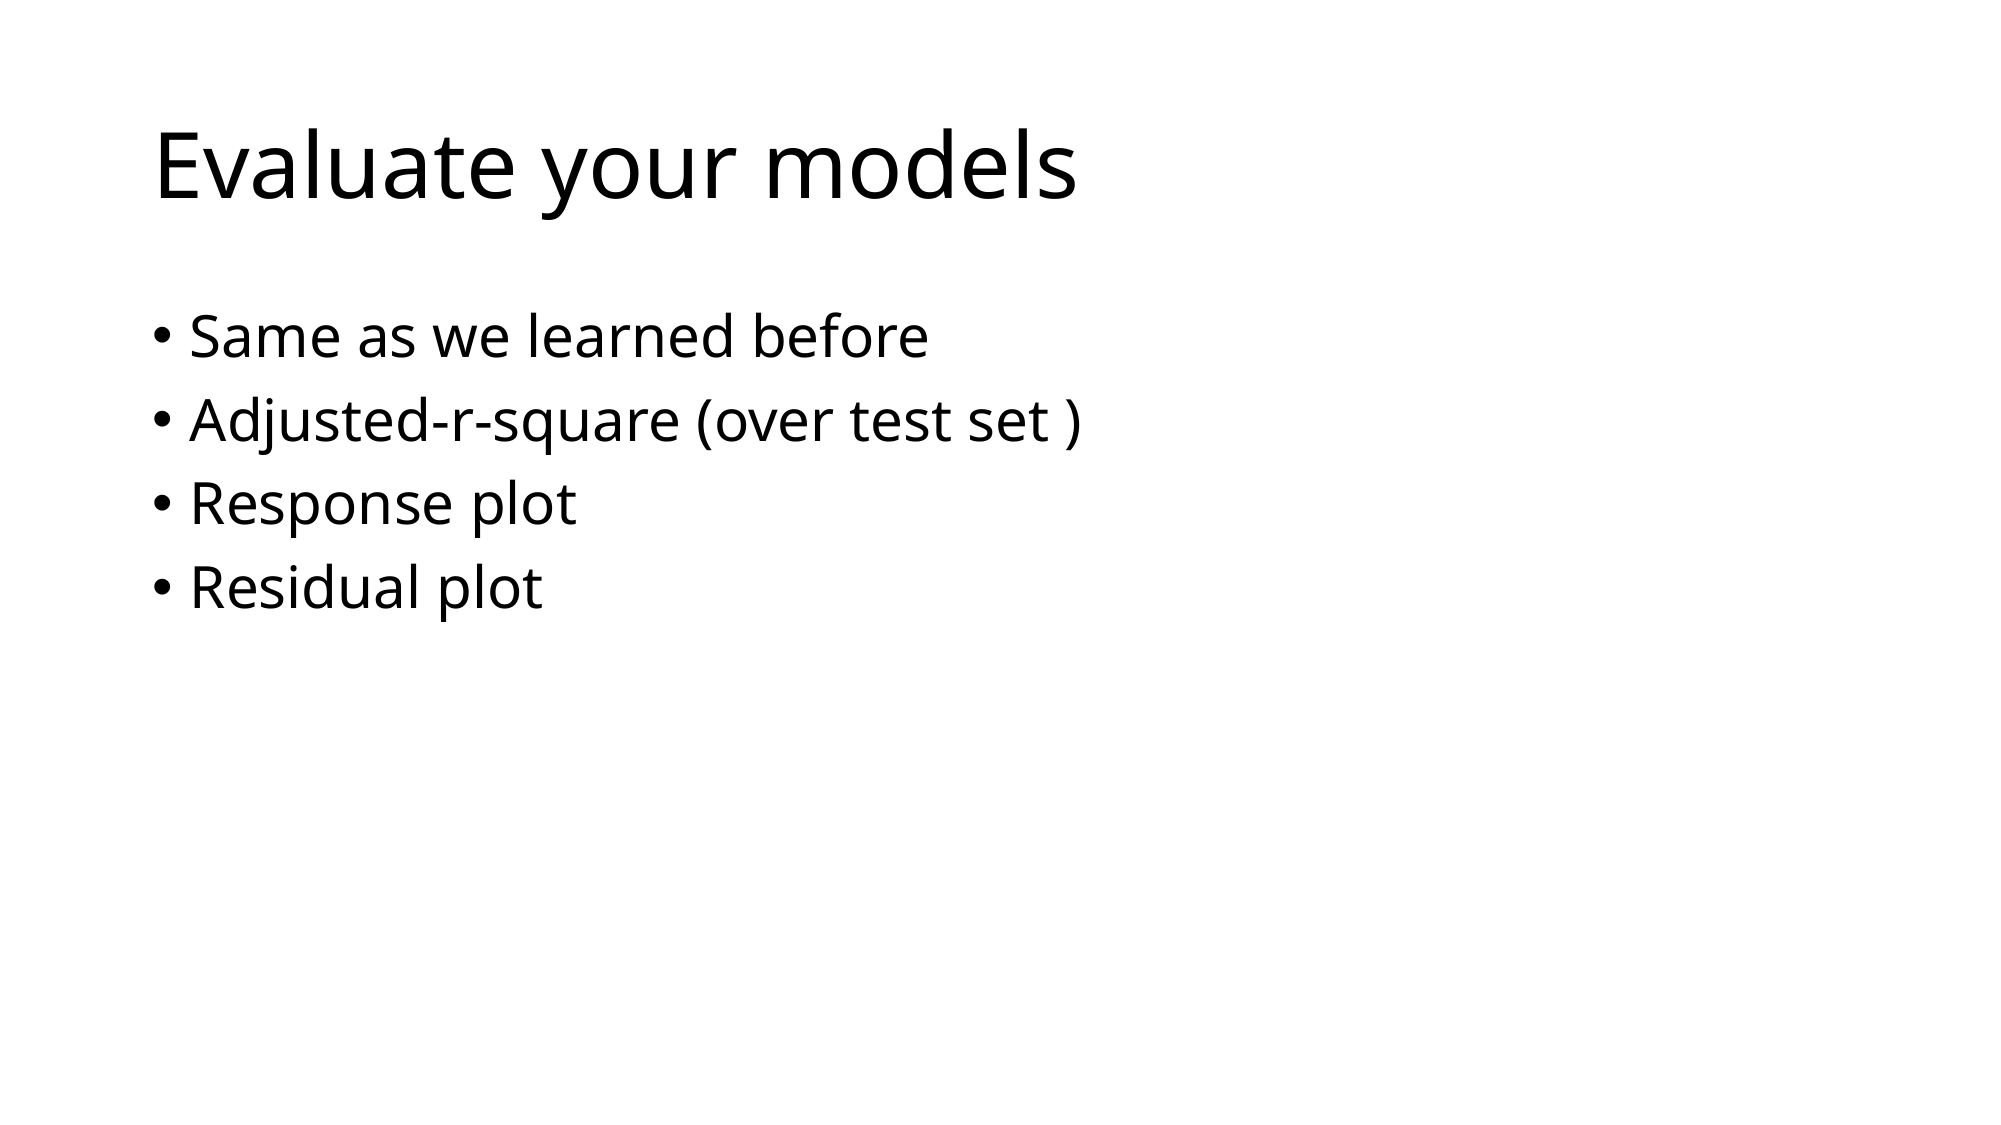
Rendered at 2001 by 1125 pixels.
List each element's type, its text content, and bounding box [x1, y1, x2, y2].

list Same as we learned before Adjusted-r-square (over test set ) Response plot Residual plot [137, 299, 1863, 1014]
title Evaluate your models [137, 59, 1863, 278]
